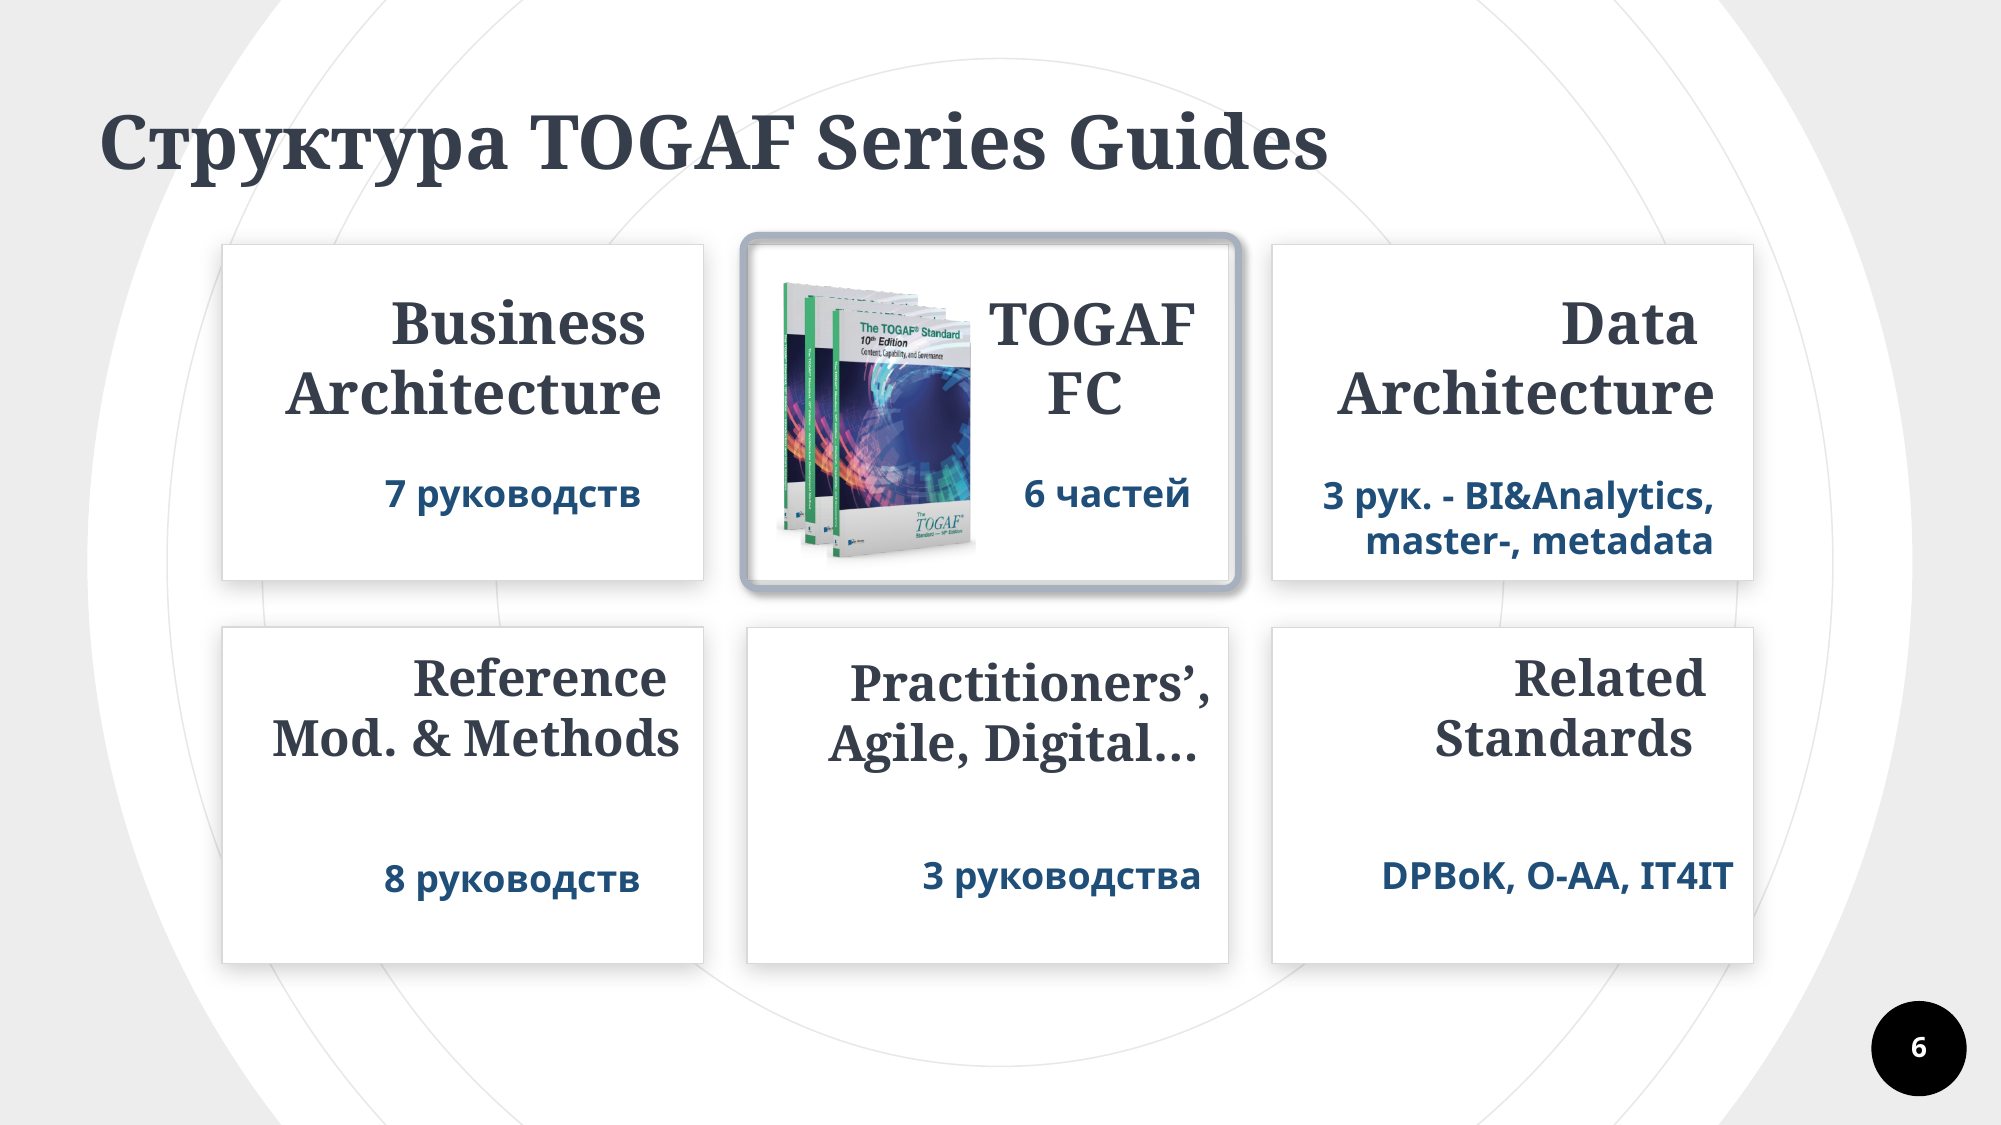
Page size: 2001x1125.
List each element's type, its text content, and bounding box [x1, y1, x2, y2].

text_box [1234, 627, 1754, 964]
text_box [1261, 244, 1754, 581]
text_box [739, 627, 1229, 964]
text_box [717, 244, 1229, 581]
text_box Структура TOGAF Series Guides [78, 117, 1967, 295]
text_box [221, 244, 704, 581]
slide_number 6 [1871, 1000, 1967, 1097]
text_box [178, 626, 704, 964]
text_box [744, 234, 1240, 590]
